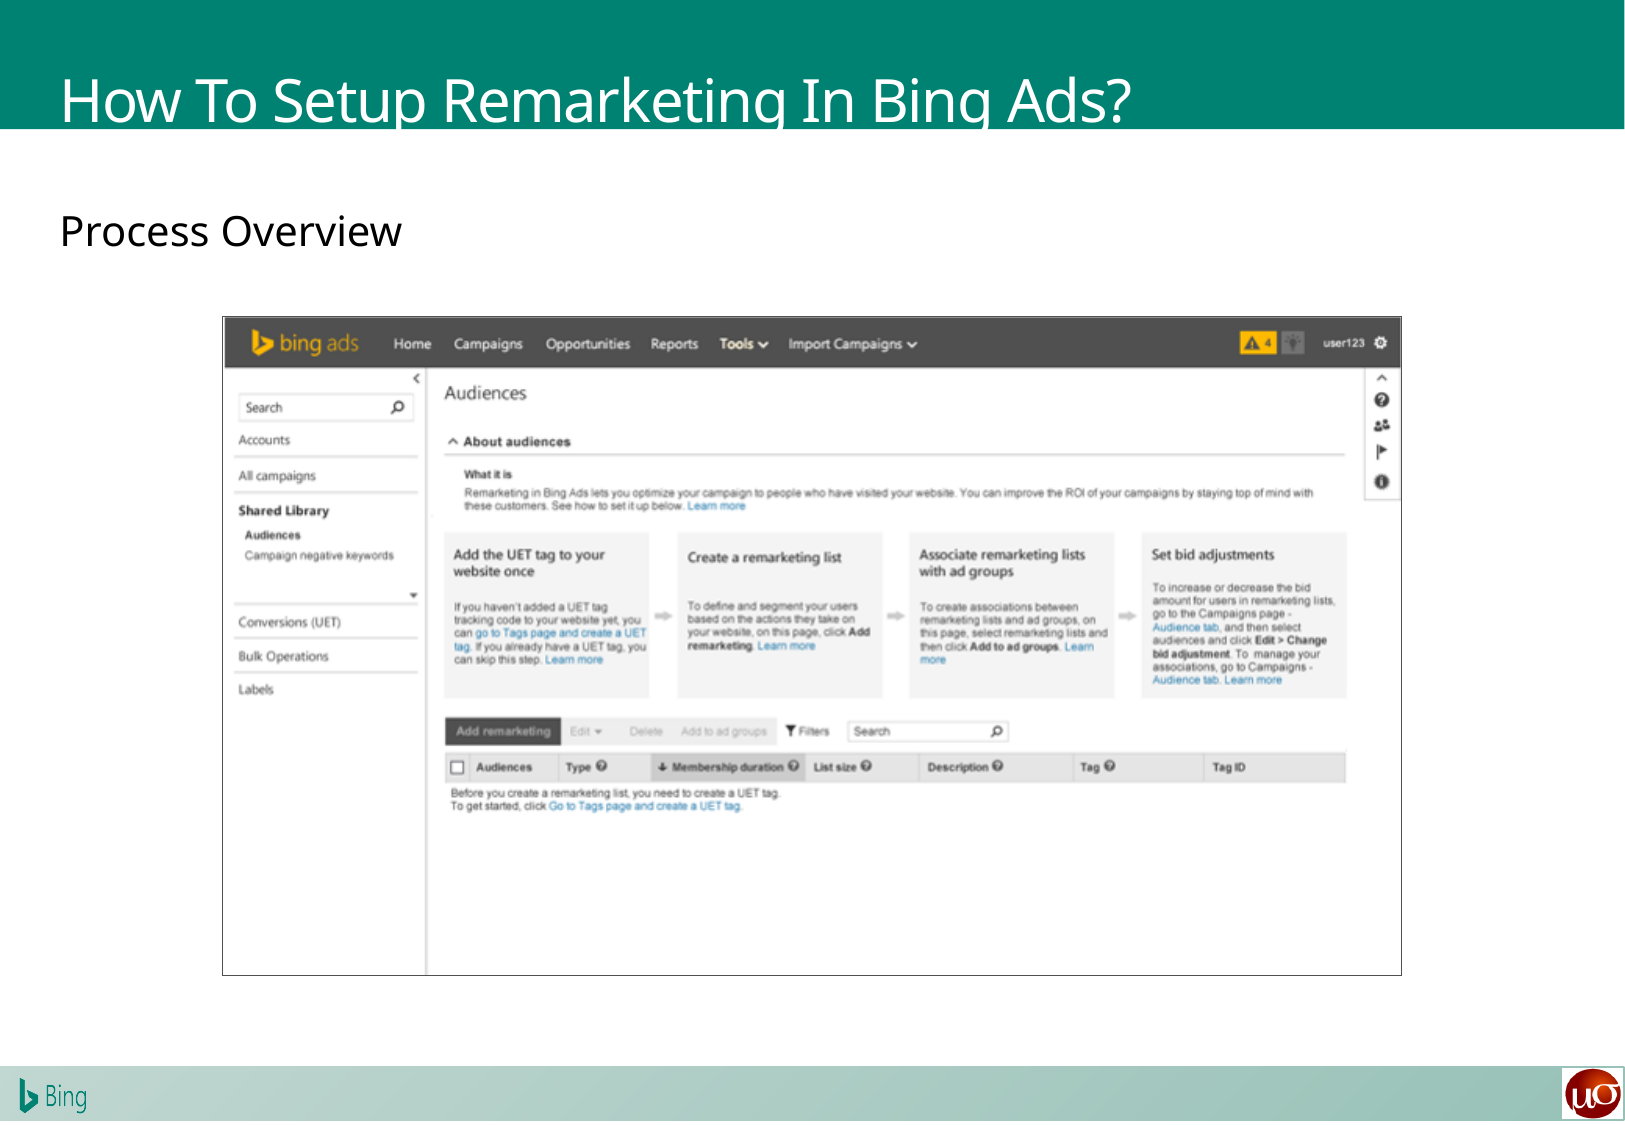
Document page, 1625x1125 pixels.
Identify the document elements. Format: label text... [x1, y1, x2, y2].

picture [222, 315, 1403, 976]
list Process Overview [35, 195, 1482, 271]
picture [1562, 1068, 1623, 1119]
picture [8, 1062, 101, 1125]
title How To Setup Remarketing In Bing Ads? [35, 48, 1482, 195]
